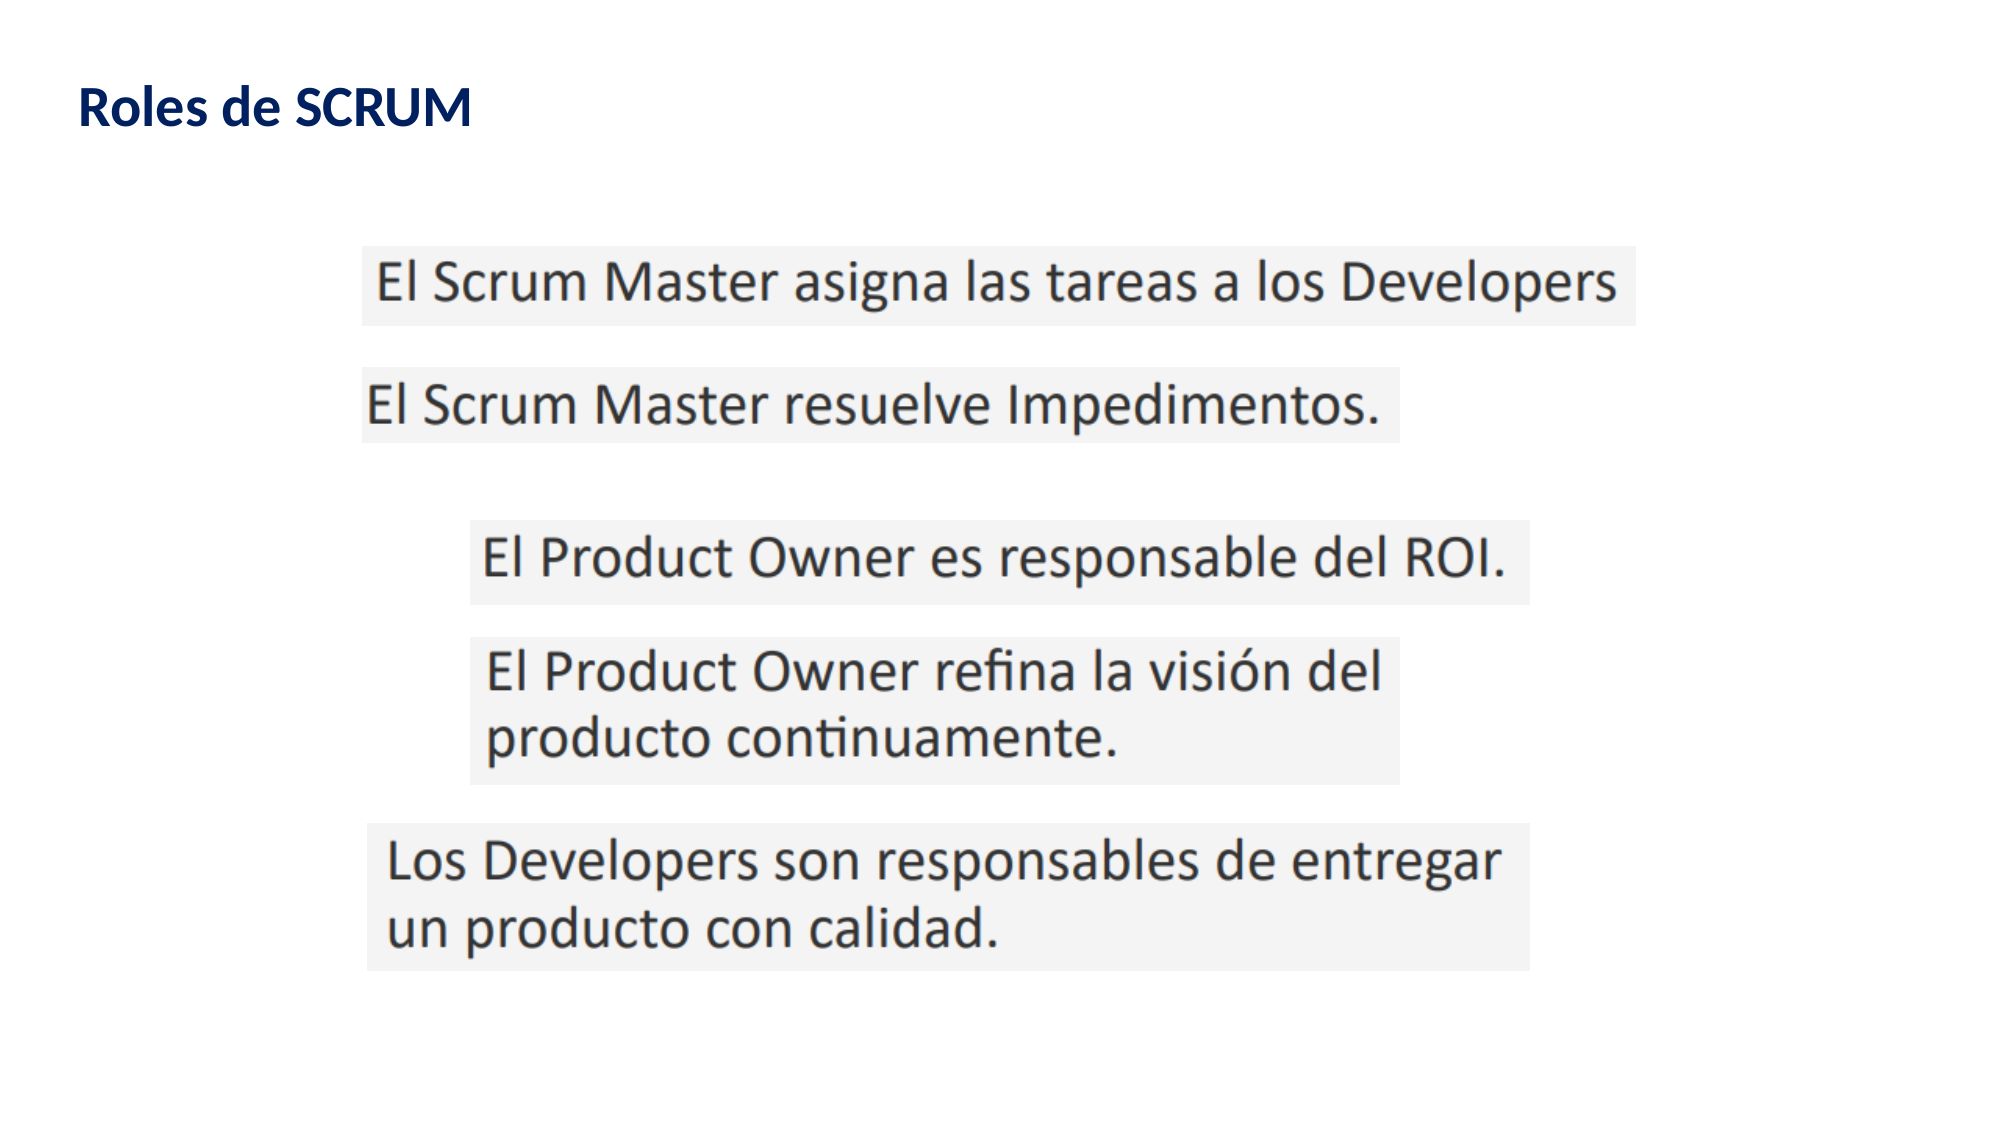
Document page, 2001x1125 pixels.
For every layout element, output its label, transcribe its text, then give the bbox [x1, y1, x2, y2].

picture [362, 367, 1400, 443]
picture [470, 637, 1400, 785]
picture [362, 246, 1636, 326]
picture [470, 520, 1530, 605]
text_box Roles de SCRUM [63, 61, 1281, 146]
picture [367, 823, 1530, 971]
